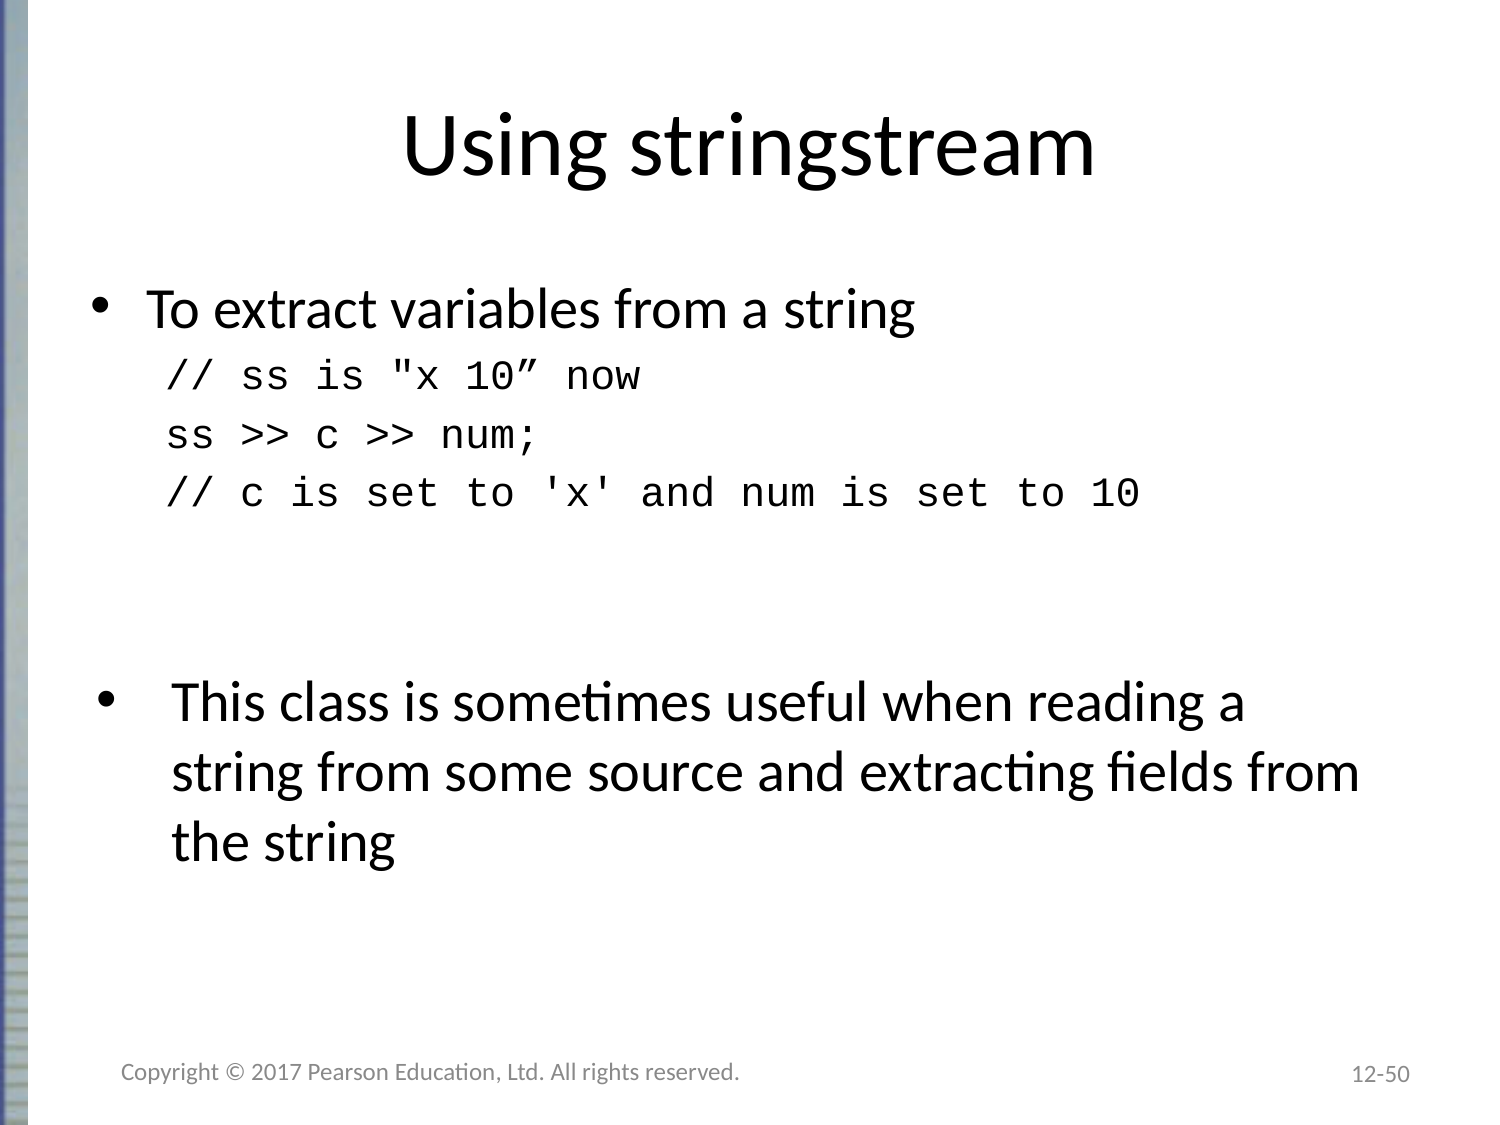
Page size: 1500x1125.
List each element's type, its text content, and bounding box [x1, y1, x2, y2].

footer Copyright © 2017 Pearson Education, Ltd. All rights reserved. [75, 1040, 788, 1100]
title Using stringstream [75, 45, 1425, 233]
picture [0, 0, 28, 1125]
text_box This class is sometimes useful when reading a string from some source and extracting fields from the string [81, 655, 1400, 881]
slide_number 12-50 [1074, 1042, 1425, 1103]
list To extract variables from a string // ss is "x 10” now ss >> c >> num; // c is set to 'x' and num is set to 10 [75, 262, 1425, 688]
